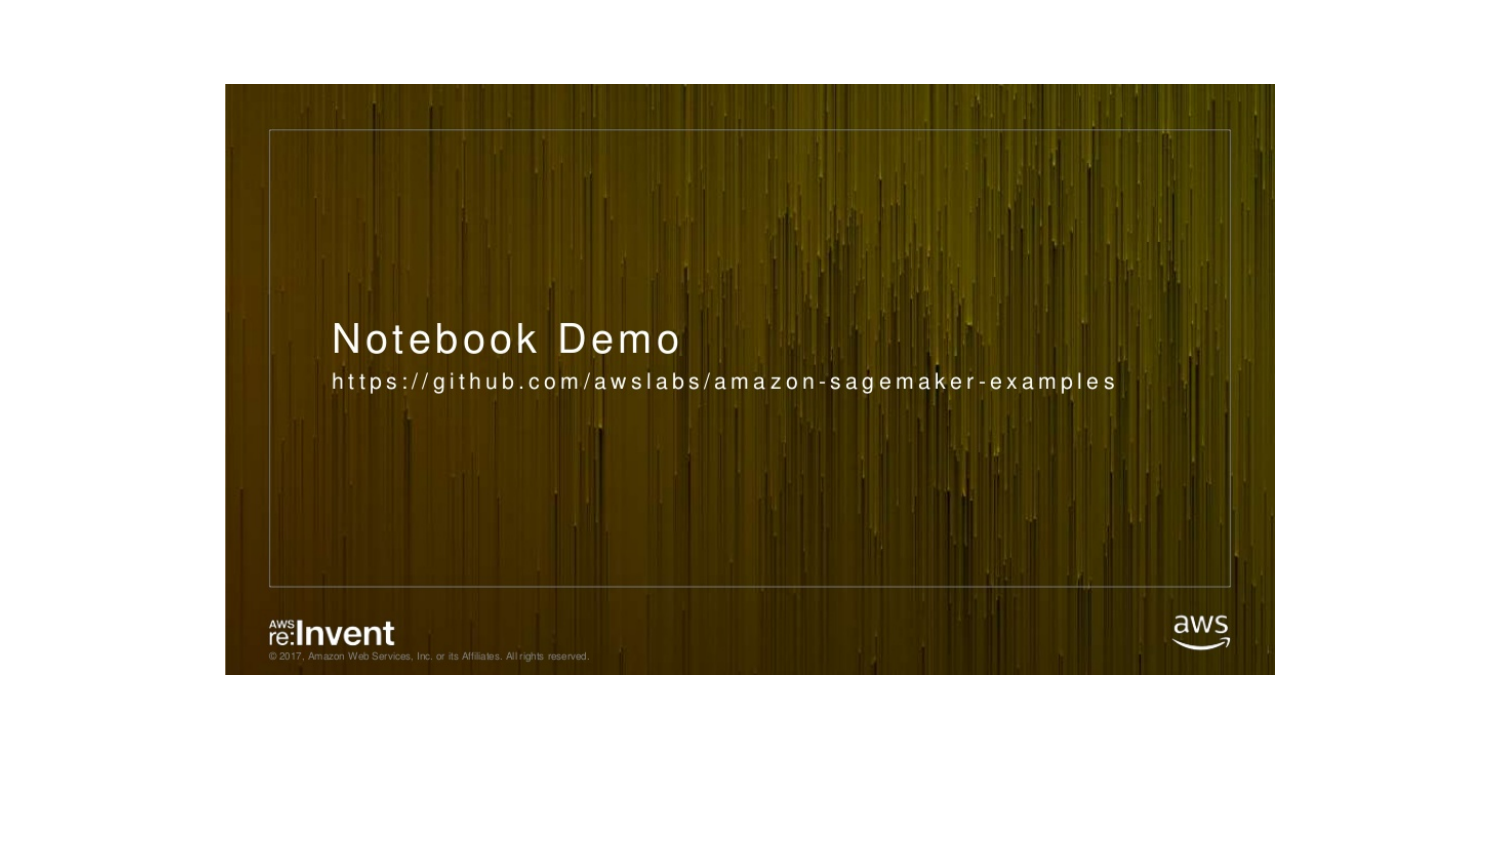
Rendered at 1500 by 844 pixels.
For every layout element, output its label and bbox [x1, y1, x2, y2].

picture [224, 84, 1276, 676]
